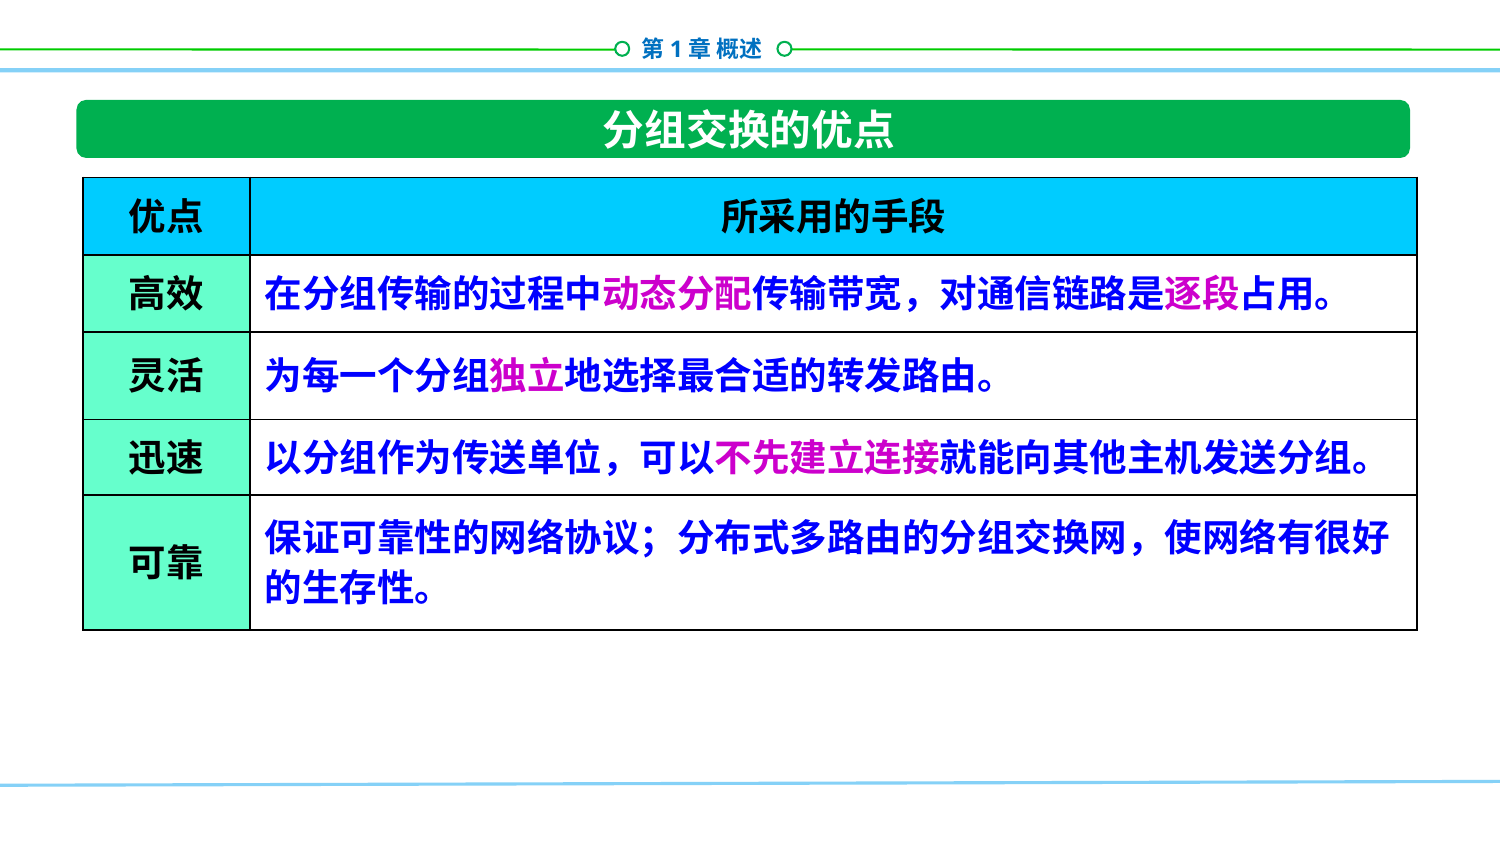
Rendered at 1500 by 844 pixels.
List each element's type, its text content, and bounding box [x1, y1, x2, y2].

table_cell 灵活 [84, 333, 249, 419]
list 分组交换的优点 [204, 99, 1293, 158]
table_cell 在分组传输的过程中动态分配传输带宽，对通信链路是逐段占用。 [251, 256, 1416, 331]
table_cell 可靠 [84, 496, 249, 629]
table_cell 保证可靠性的网络协议；分布式多路由的分组交换网，使网络有很好的生存性。 [251, 496, 1416, 629]
table_header 优点 [84, 178, 249, 254]
table_cell 为每一个分组独立地选择最合适的转发路由。 [251, 333, 1416, 419]
table_cell 以分组作为传送单位，可以不先建立连接就能向其他主机发送分组。 [251, 420, 1416, 494]
table_cell 高效 [84, 256, 249, 331]
table_header 所采用的手段 [251, 178, 1416, 254]
table_cell 迅速 [84, 420, 249, 494]
